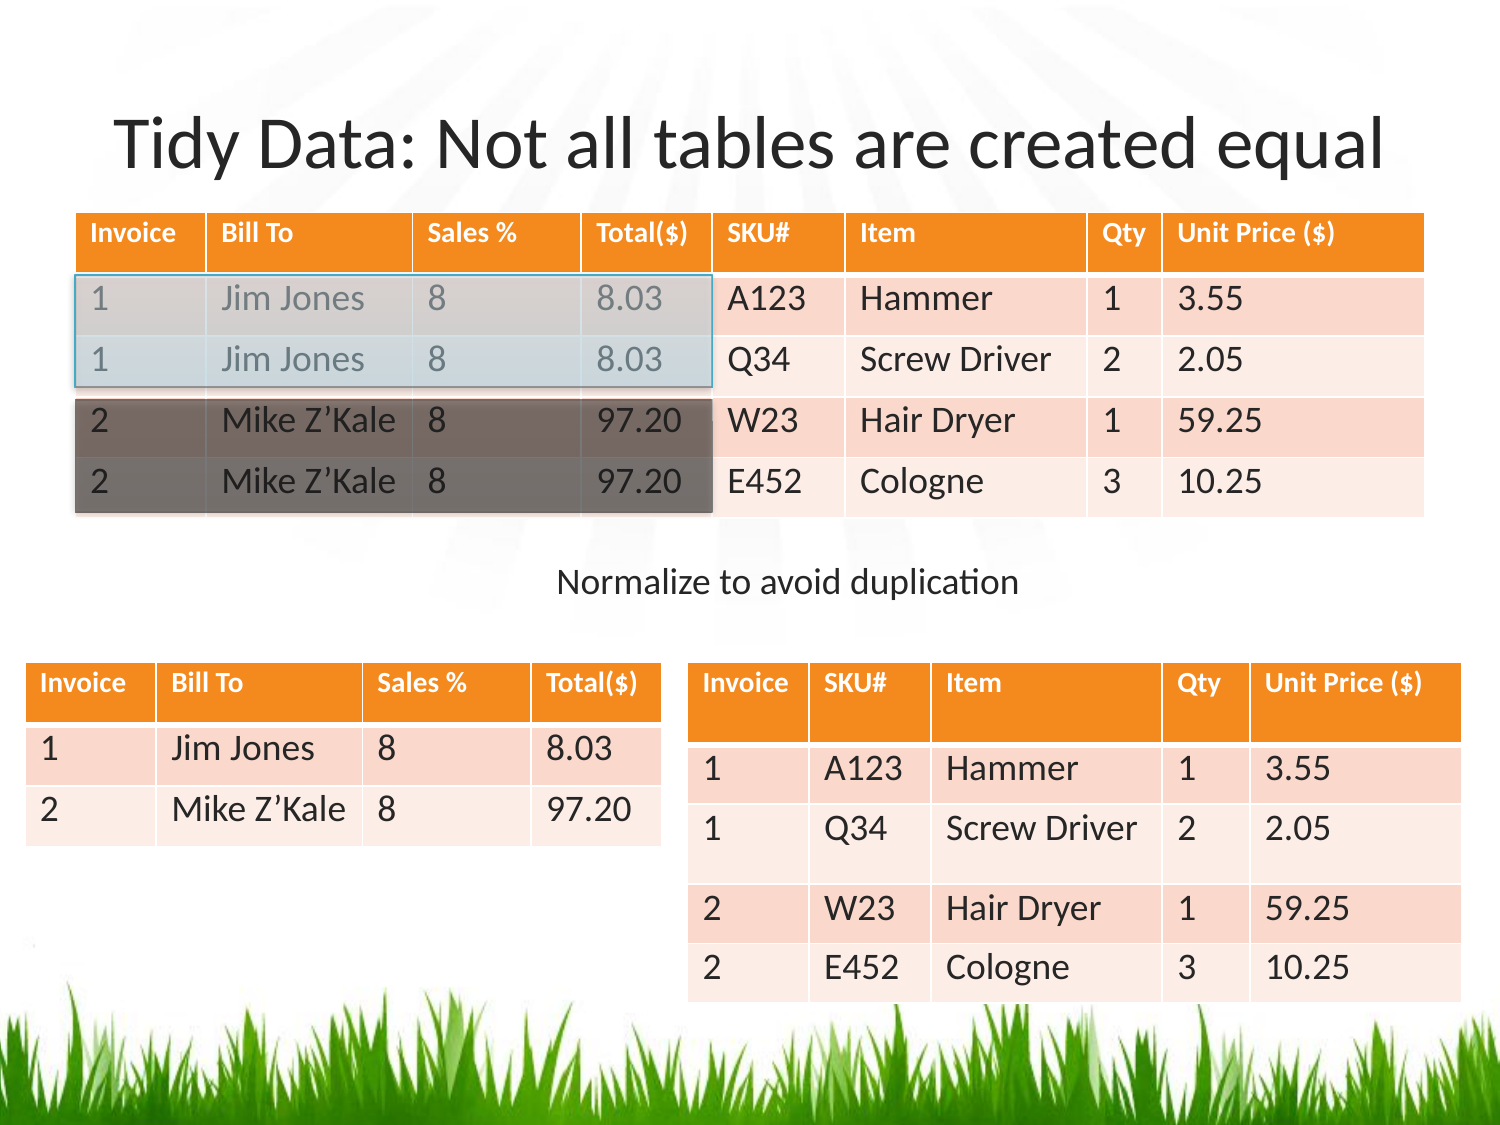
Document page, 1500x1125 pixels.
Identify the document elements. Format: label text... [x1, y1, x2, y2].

table_cell 1 [688, 748, 808, 803]
table_header Total($) [532, 663, 661, 722]
table_cell 97.20 [532, 787, 661, 846]
table_cell Hair Dryer [846, 398, 1086, 457]
table_cell 1 [1163, 748, 1249, 803]
table_cell 2 [688, 885, 808, 943]
title Tidy Data: Not all tables are created equal [75, 45, 1425, 212]
table_cell 10.25 [1251, 944, 1461, 1002]
table_cell Jim Jones [157, 728, 362, 785]
table_cell 2 [1163, 805, 1249, 883]
table_header SKU# [810, 663, 930, 742]
table_cell Cologne [846, 458, 1086, 517]
table_cell W23 [713, 398, 844, 457]
table_cell 3 [1088, 458, 1161, 517]
table_cell A123 [716, 278, 844, 335]
table_cell Q34 [810, 805, 930, 883]
table_cell Screw Driver [932, 805, 1161, 883]
table_cell 3 [1163, 944, 1249, 1002]
table_cell 59.25 [1251, 885, 1461, 943]
picture [0, 0, 1500, 1125]
table_cell 2 [26, 787, 155, 846]
table_cell E452 [716, 458, 844, 517]
table_header Invoice [76, 213, 205, 272]
table_header Sales % [413, 213, 580, 272]
table_header Invoice [26, 663, 155, 722]
table_header Unit Price ($) [1163, 213, 1424, 272]
table_header Sales % [363, 663, 530, 722]
table_cell W23 [810, 885, 930, 943]
table_cell 10.25 [1163, 458, 1424, 517]
table_cell 1 [26, 728, 155, 785]
table_cell 3.55 [1163, 278, 1424, 335]
table_cell 1 [1163, 885, 1249, 943]
table_cell Screw Driver [846, 337, 1086, 396]
table_cell Hammer [932, 748, 1161, 803]
table_header Item [846, 213, 1086, 272]
table_header Bill To [207, 213, 412, 272]
text_box Normalize to avoid duplication [541, 549, 1036, 610]
table_cell 2.05 [1251, 805, 1461, 883]
table_header Qty [1088, 213, 1161, 272]
table_cell 2 [1088, 337, 1161, 396]
table_header Invoice [688, 663, 808, 742]
table_cell 2.05 [1163, 337, 1424, 396]
text_box [75, 399, 713, 513]
table_cell Q34 [713, 337, 844, 396]
table_header Qty [1163, 663, 1249, 742]
table_cell Hammer [846, 278, 1086, 335]
table_cell E452 [810, 944, 930, 1002]
text_box [74, 274, 713, 388]
table_cell 1 [1088, 398, 1161, 457]
table_header SKU# [713, 213, 844, 272]
table_header Total($) [582, 213, 711, 272]
table_cell 1 [1088, 278, 1161, 335]
table_cell 8 [363, 787, 530, 846]
table_cell 1 [688, 805, 808, 883]
table_header Bill To [157, 663, 362, 722]
table_cell A123 [810, 748, 930, 803]
table_cell Mike Z’Kale [157, 787, 362, 846]
table_cell 2 [688, 944, 808, 1002]
table_header Unit Price ($) [1251, 663, 1461, 742]
table_cell 3.55 [1251, 748, 1461, 803]
table_header Item [932, 663, 1161, 742]
table_cell 8.03 [532, 728, 661, 785]
table_cell Hair Dryer [932, 885, 1161, 943]
table_cell Cologne [932, 944, 1161, 1002]
table_cell 59.25 [1163, 398, 1424, 457]
table_cell 8 [363, 728, 530, 785]
